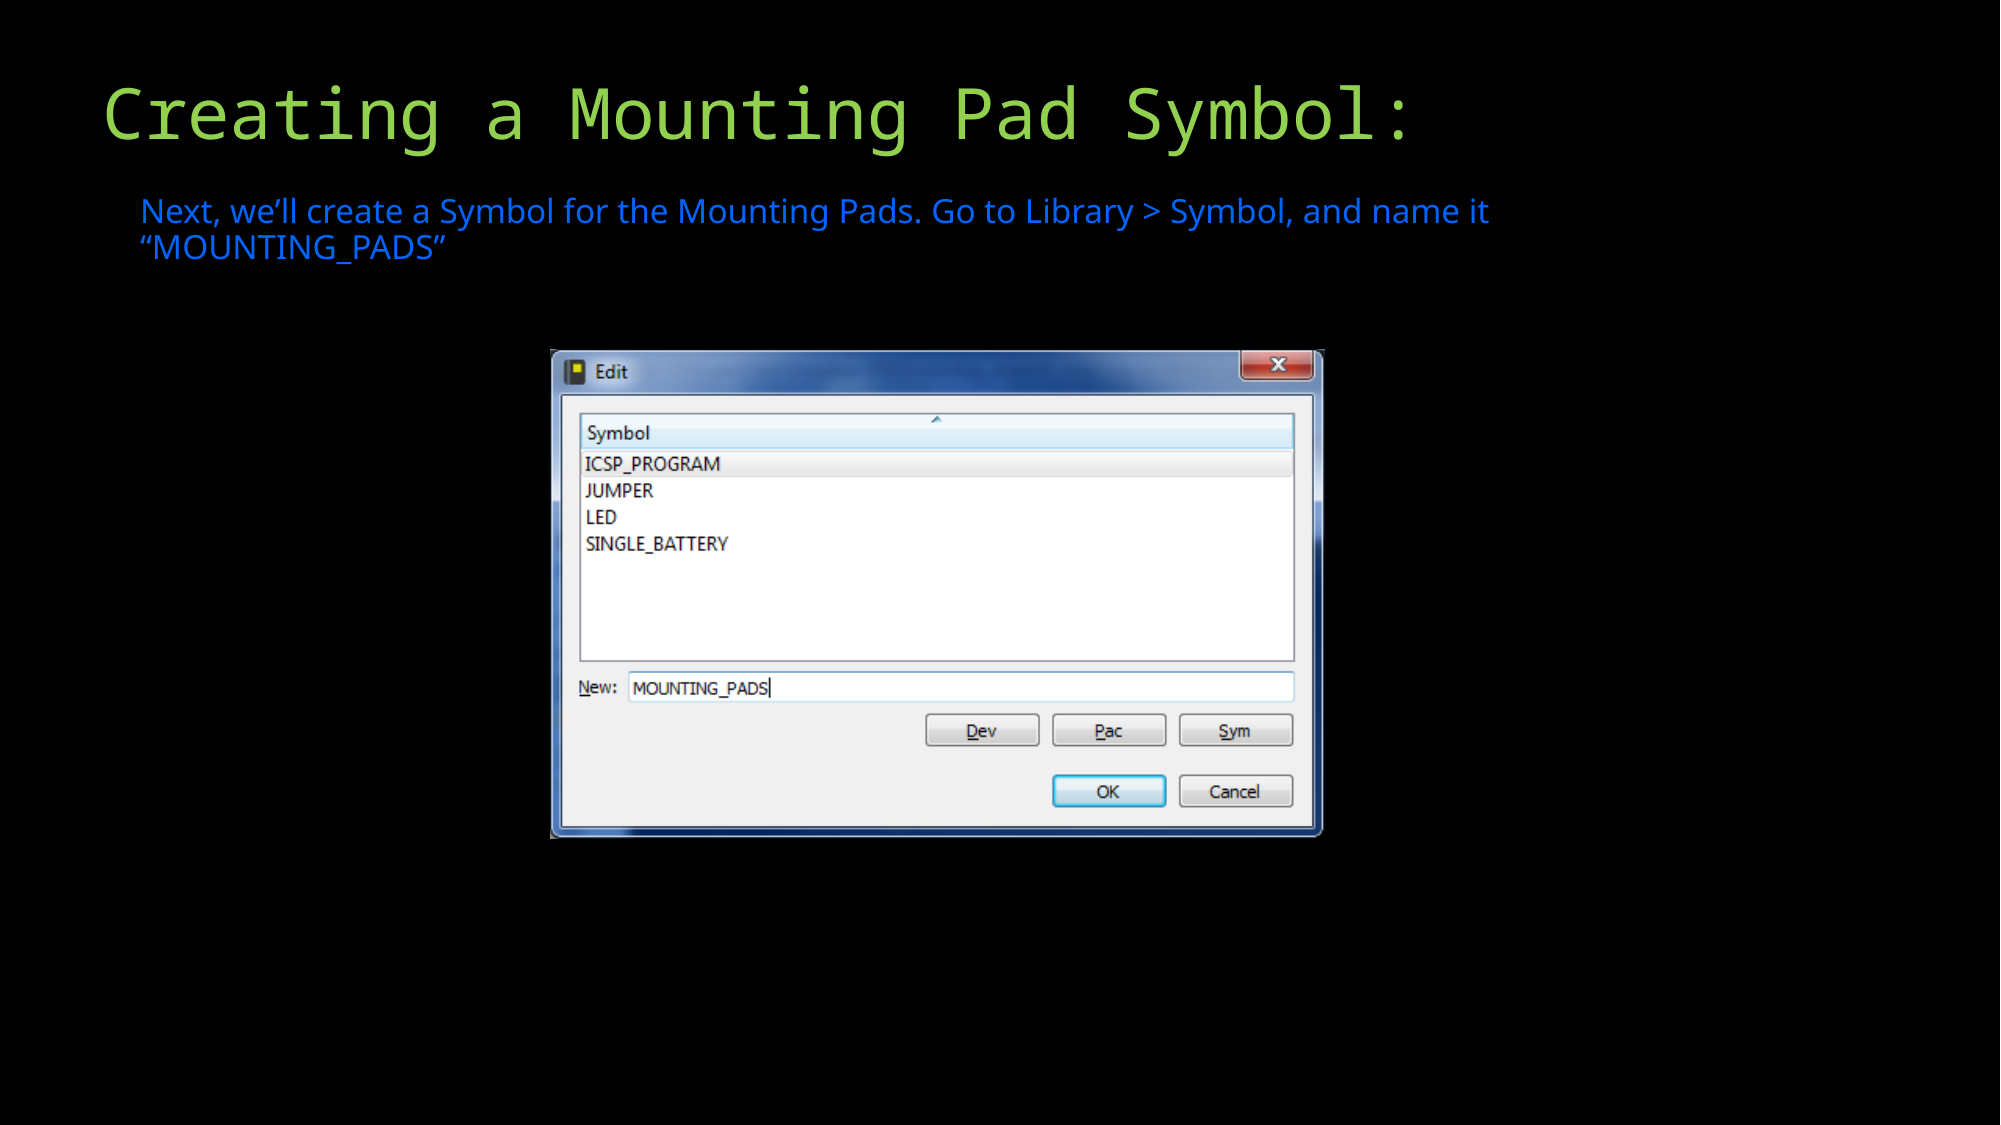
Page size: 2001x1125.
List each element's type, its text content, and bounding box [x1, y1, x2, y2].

title Creating a Mounting Pad Symbol: [87, 37, 1738, 163]
picture [550, 349, 1325, 839]
list Next, we’ll create a Symbol for the Mounting Pads. Go to Library > Symbol, and name it “MOUNTING_PADS” [125, 187, 1750, 1000]
